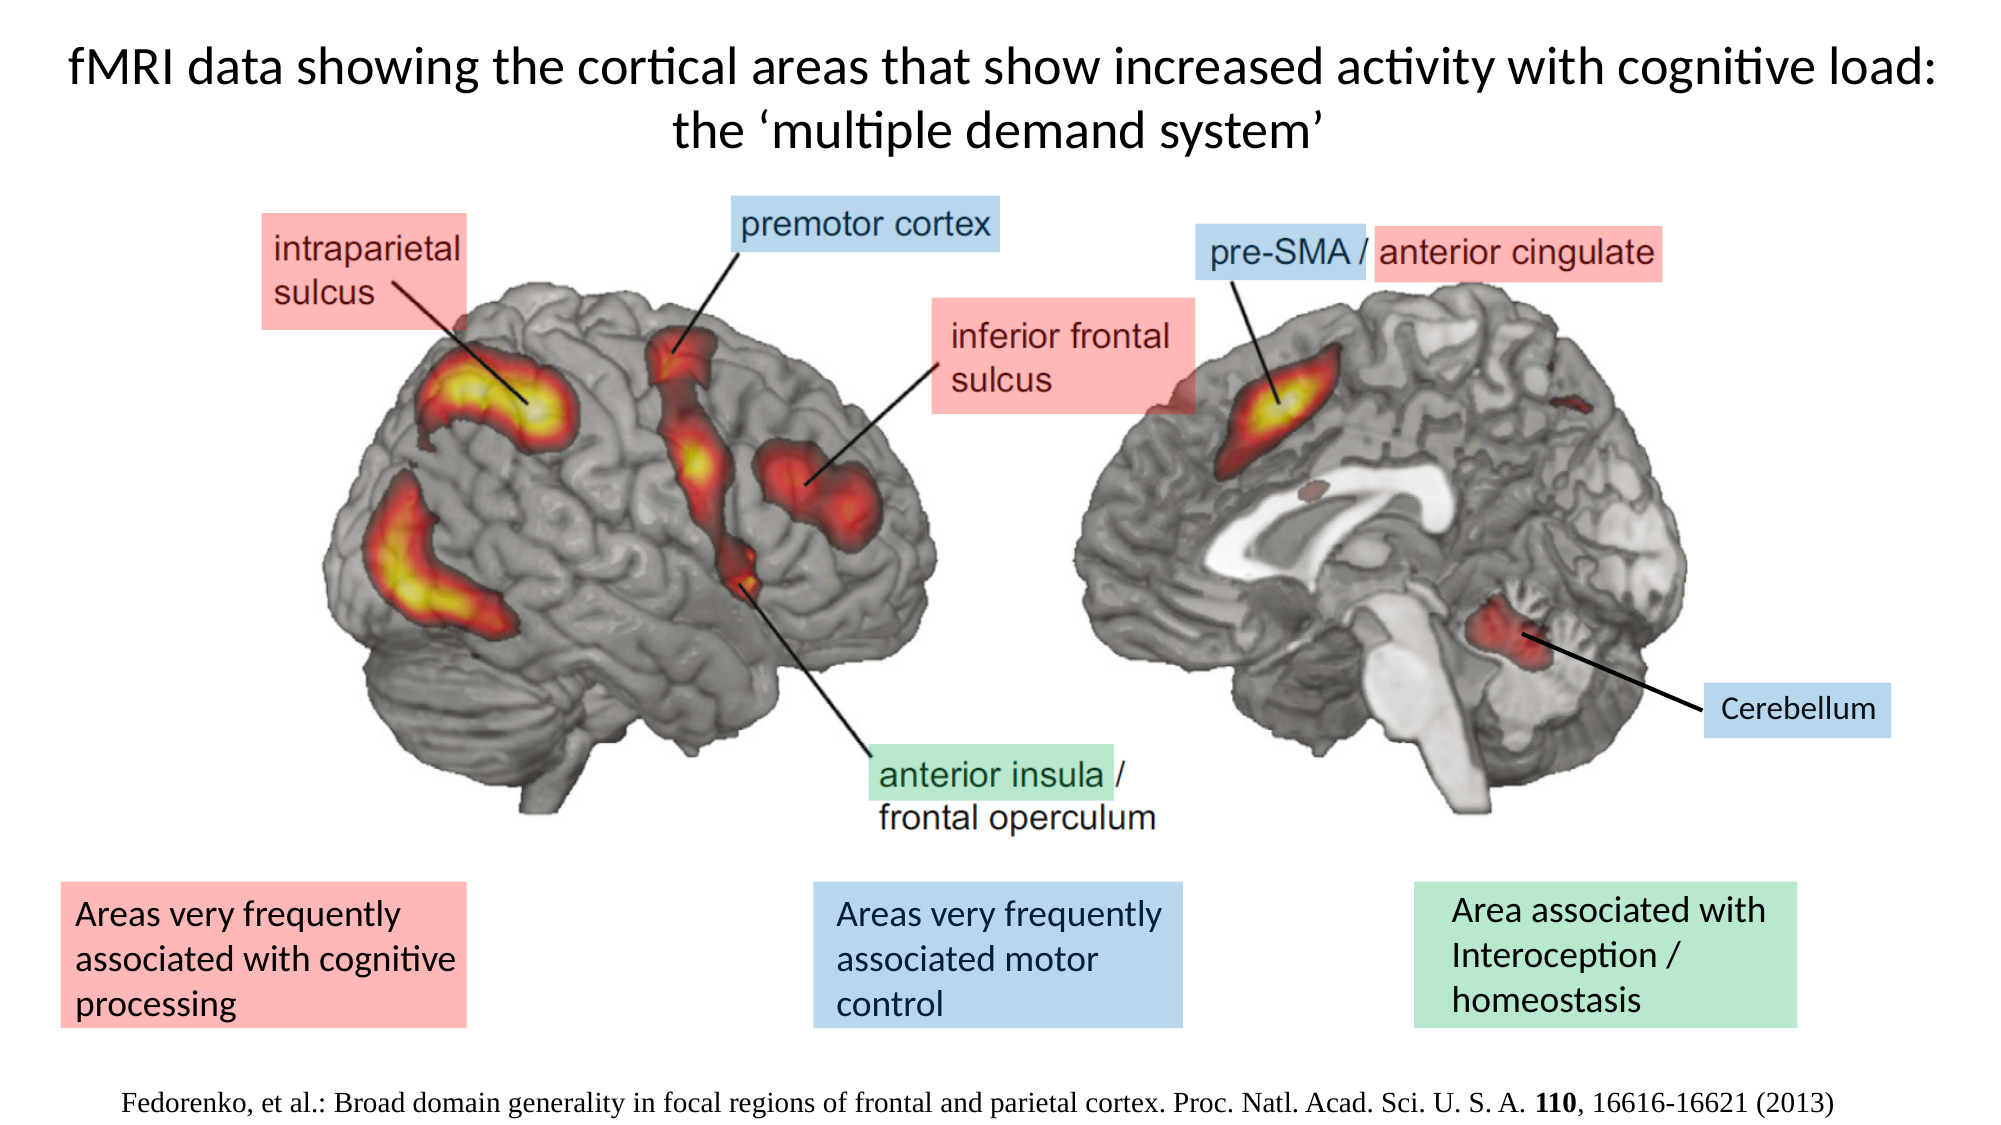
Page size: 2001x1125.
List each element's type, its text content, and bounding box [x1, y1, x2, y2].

text_box [812, 881, 1184, 1029]
text_box [1413, 881, 1798, 1029]
text_box Areas very frequently associated with cognitive processing [60, 881, 492, 1032]
text_box fMRI data showing the cortical areas that show increased activity with cognitive load: the ‘multiple demand system’ [0, 22, 2000, 168]
picture [263, 186, 1704, 846]
text_box Area associated with Interoception / homeostasis [1436, 877, 1788, 1028]
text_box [1521, 633, 1703, 711]
text_box Fedorenko, et al.: Broad domain generality in focal regions of frontal and parietal cortex. Proc. Natl. Acad. Sci. U. S. A. 110, 16616-16621 (2013) [106, 1075, 2000, 1125]
text_box [1704, 682, 1892, 739]
text_box Cerebellum [1706, 678, 1892, 734]
